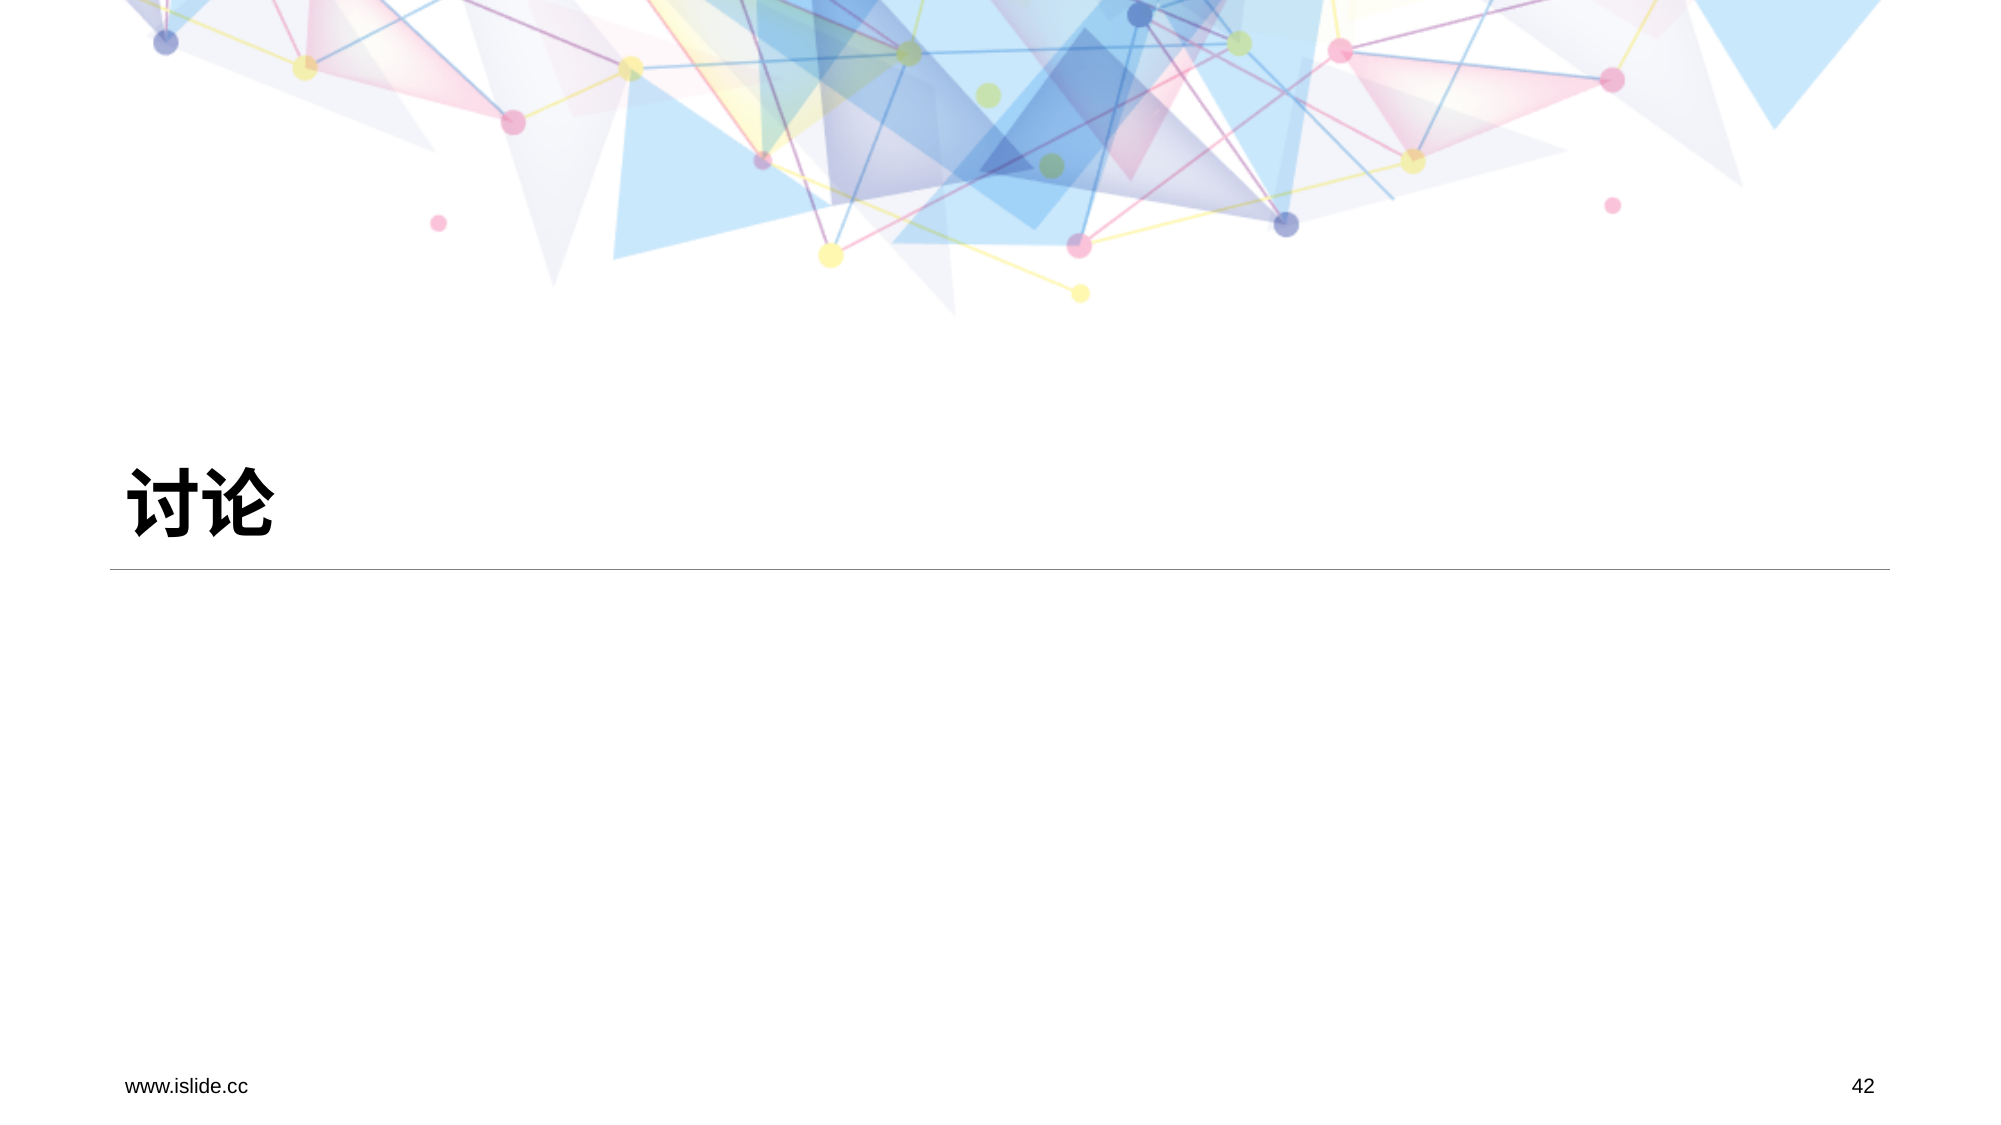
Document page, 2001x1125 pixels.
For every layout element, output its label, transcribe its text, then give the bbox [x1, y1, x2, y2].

slide_number 42 [1412, 1068, 1890, 1103]
picture [7, 0, 1890, 442]
footer www.islide.cc [109, 1068, 790, 1103]
title 讨论 [109, 451, 1890, 563]
